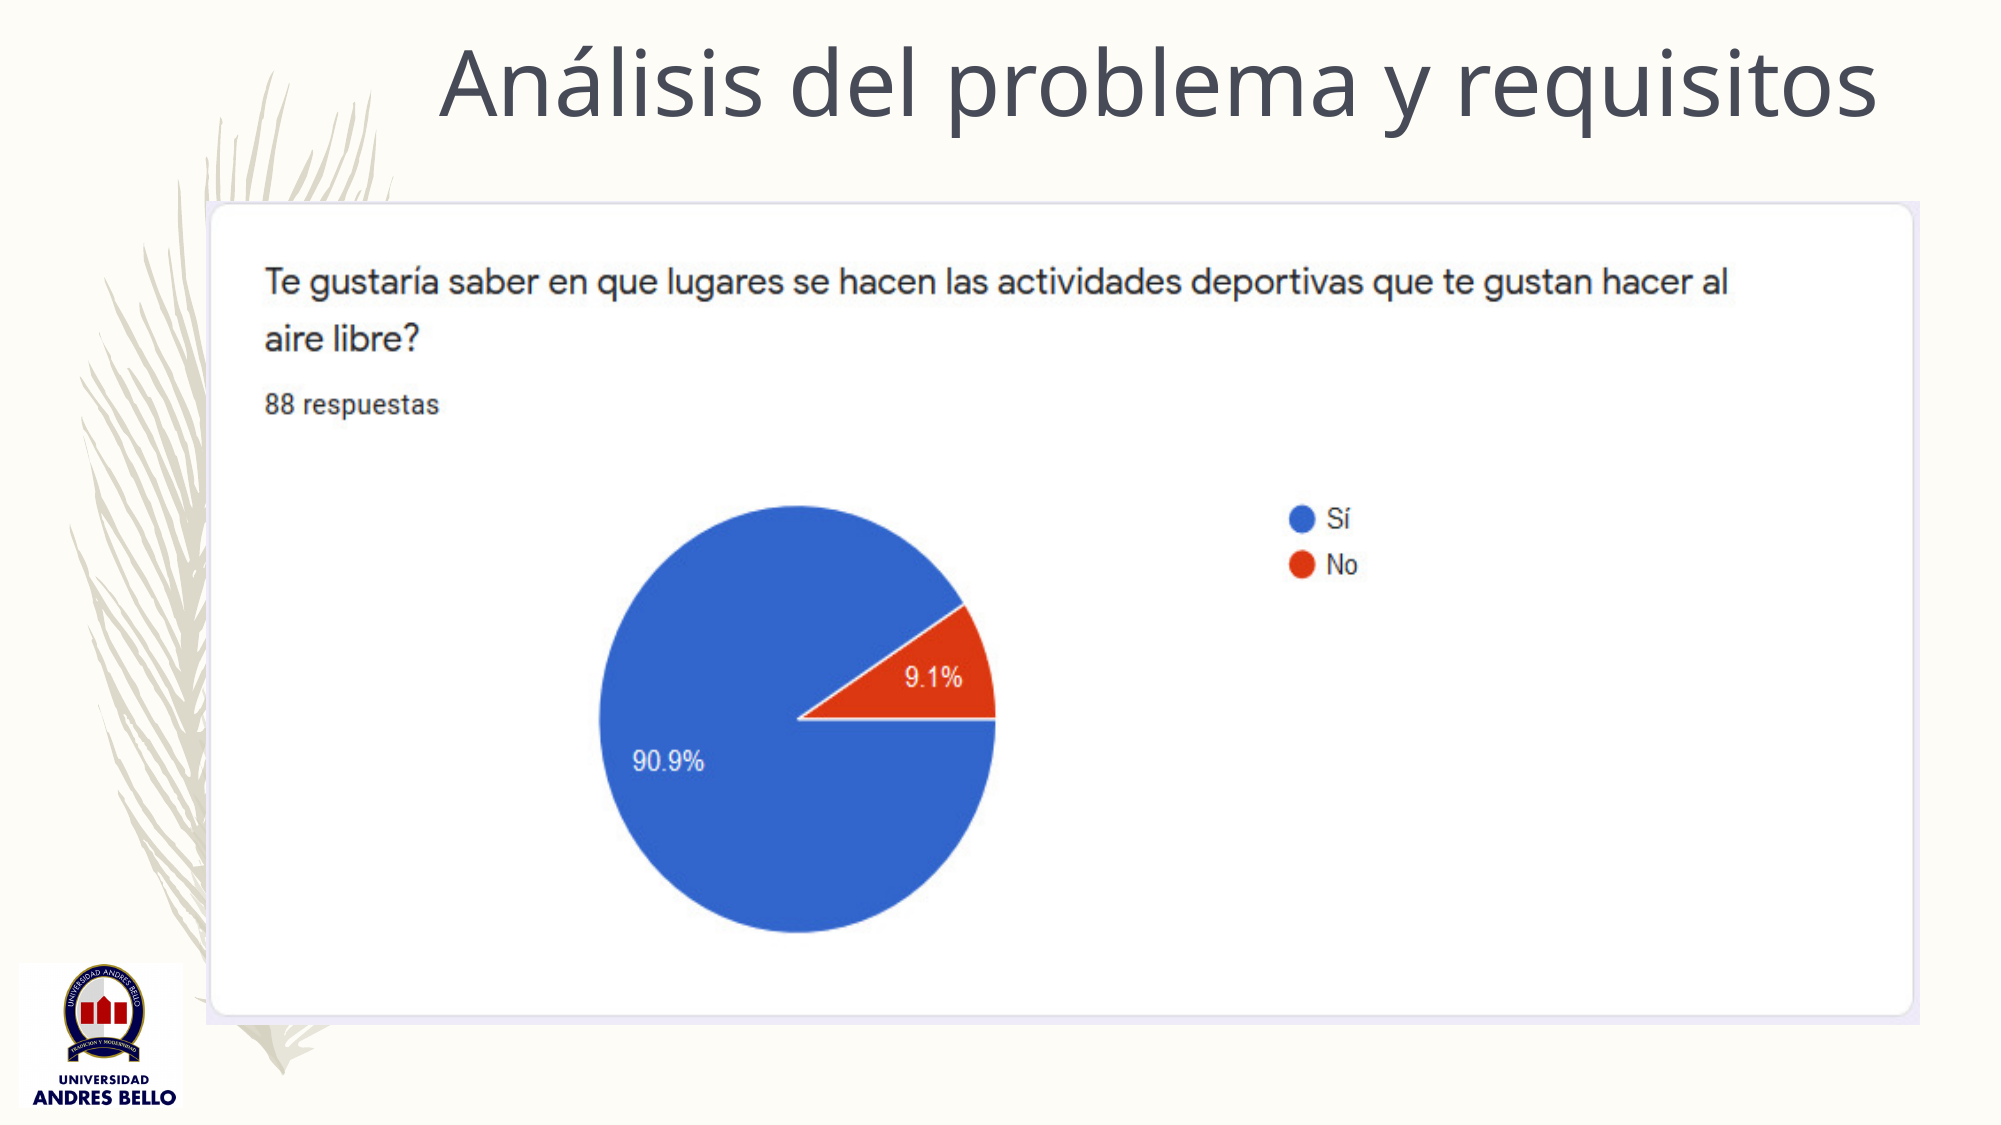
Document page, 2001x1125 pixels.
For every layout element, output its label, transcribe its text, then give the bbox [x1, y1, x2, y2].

picture [206, 201, 1921, 1025]
title Análisis del problema y requisitos [424, 22, 1907, 171]
picture [18, 963, 184, 1108]
